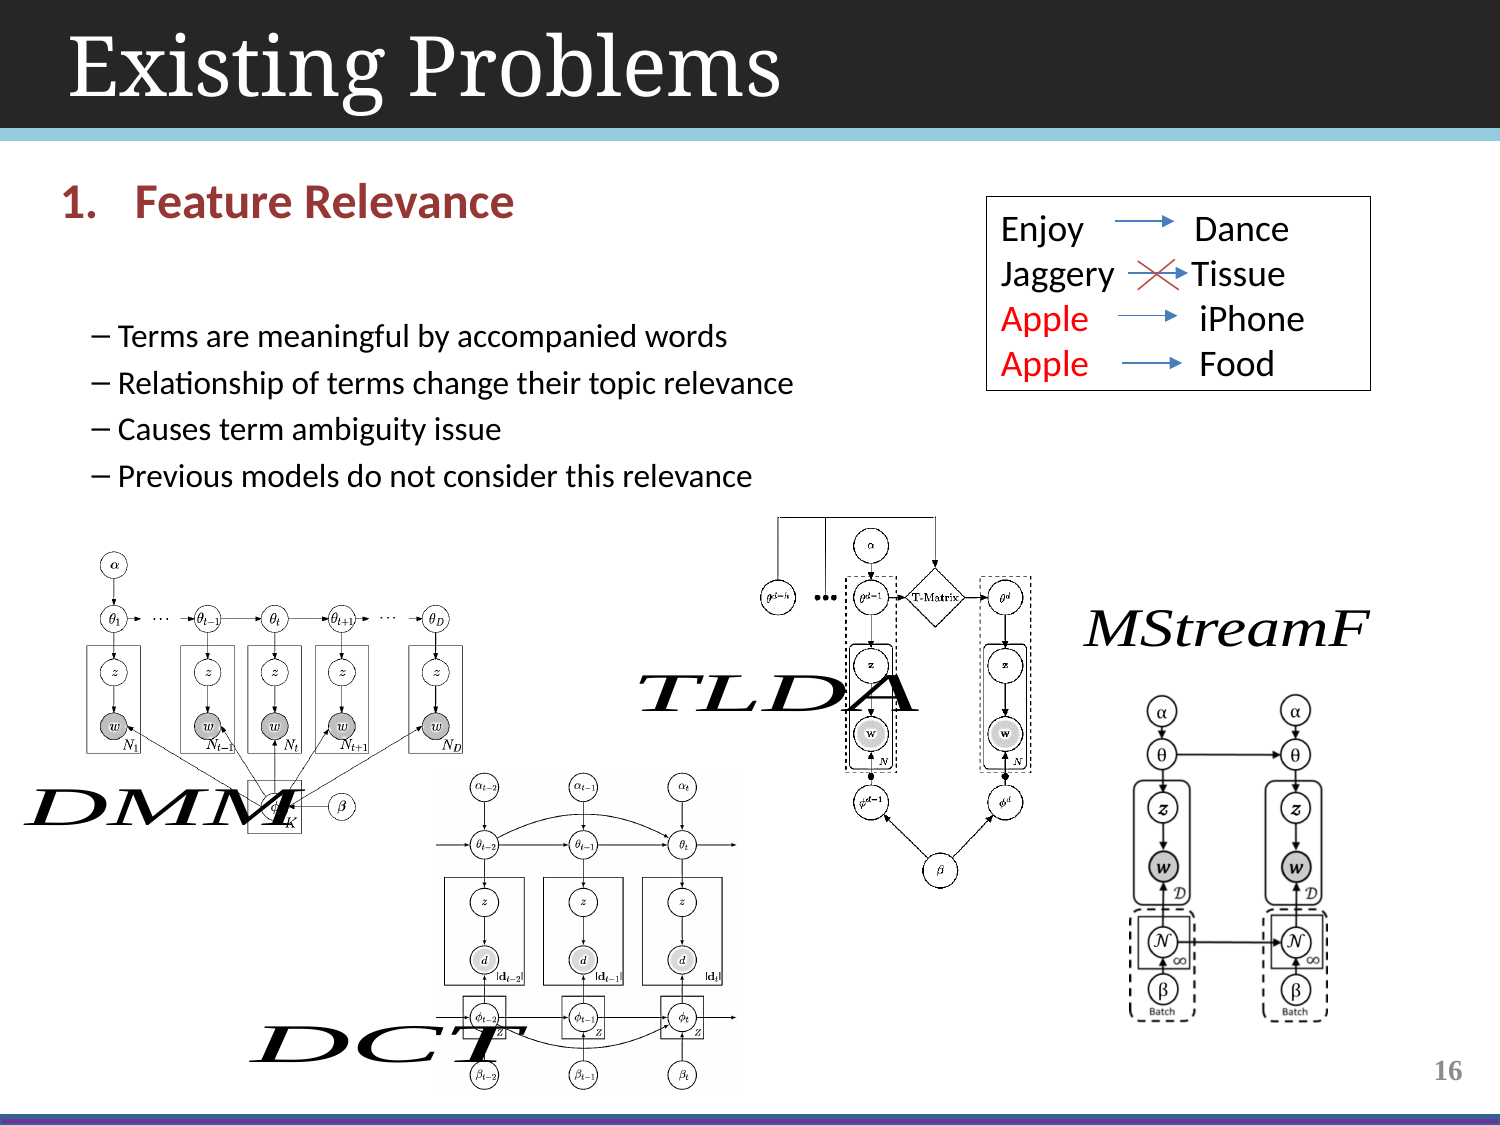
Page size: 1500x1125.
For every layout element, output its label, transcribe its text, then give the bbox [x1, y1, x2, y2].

picture [80, 550, 737, 1092]
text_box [985, 195, 1372, 394]
slide_number 16 [1128, 1039, 1478, 1099]
list Feature Relevance Terms are meaningful by accompanied words Relationship of terms change their topic relevance Causes term ambiguity issue Previous models do not consider this relevance [29, 160, 1389, 534]
picture [759, 486, 1034, 903]
picture [1129, 691, 1329, 1025]
list Existing Problems [53, 5, 1413, 84]
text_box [1128, 259, 1189, 290]
